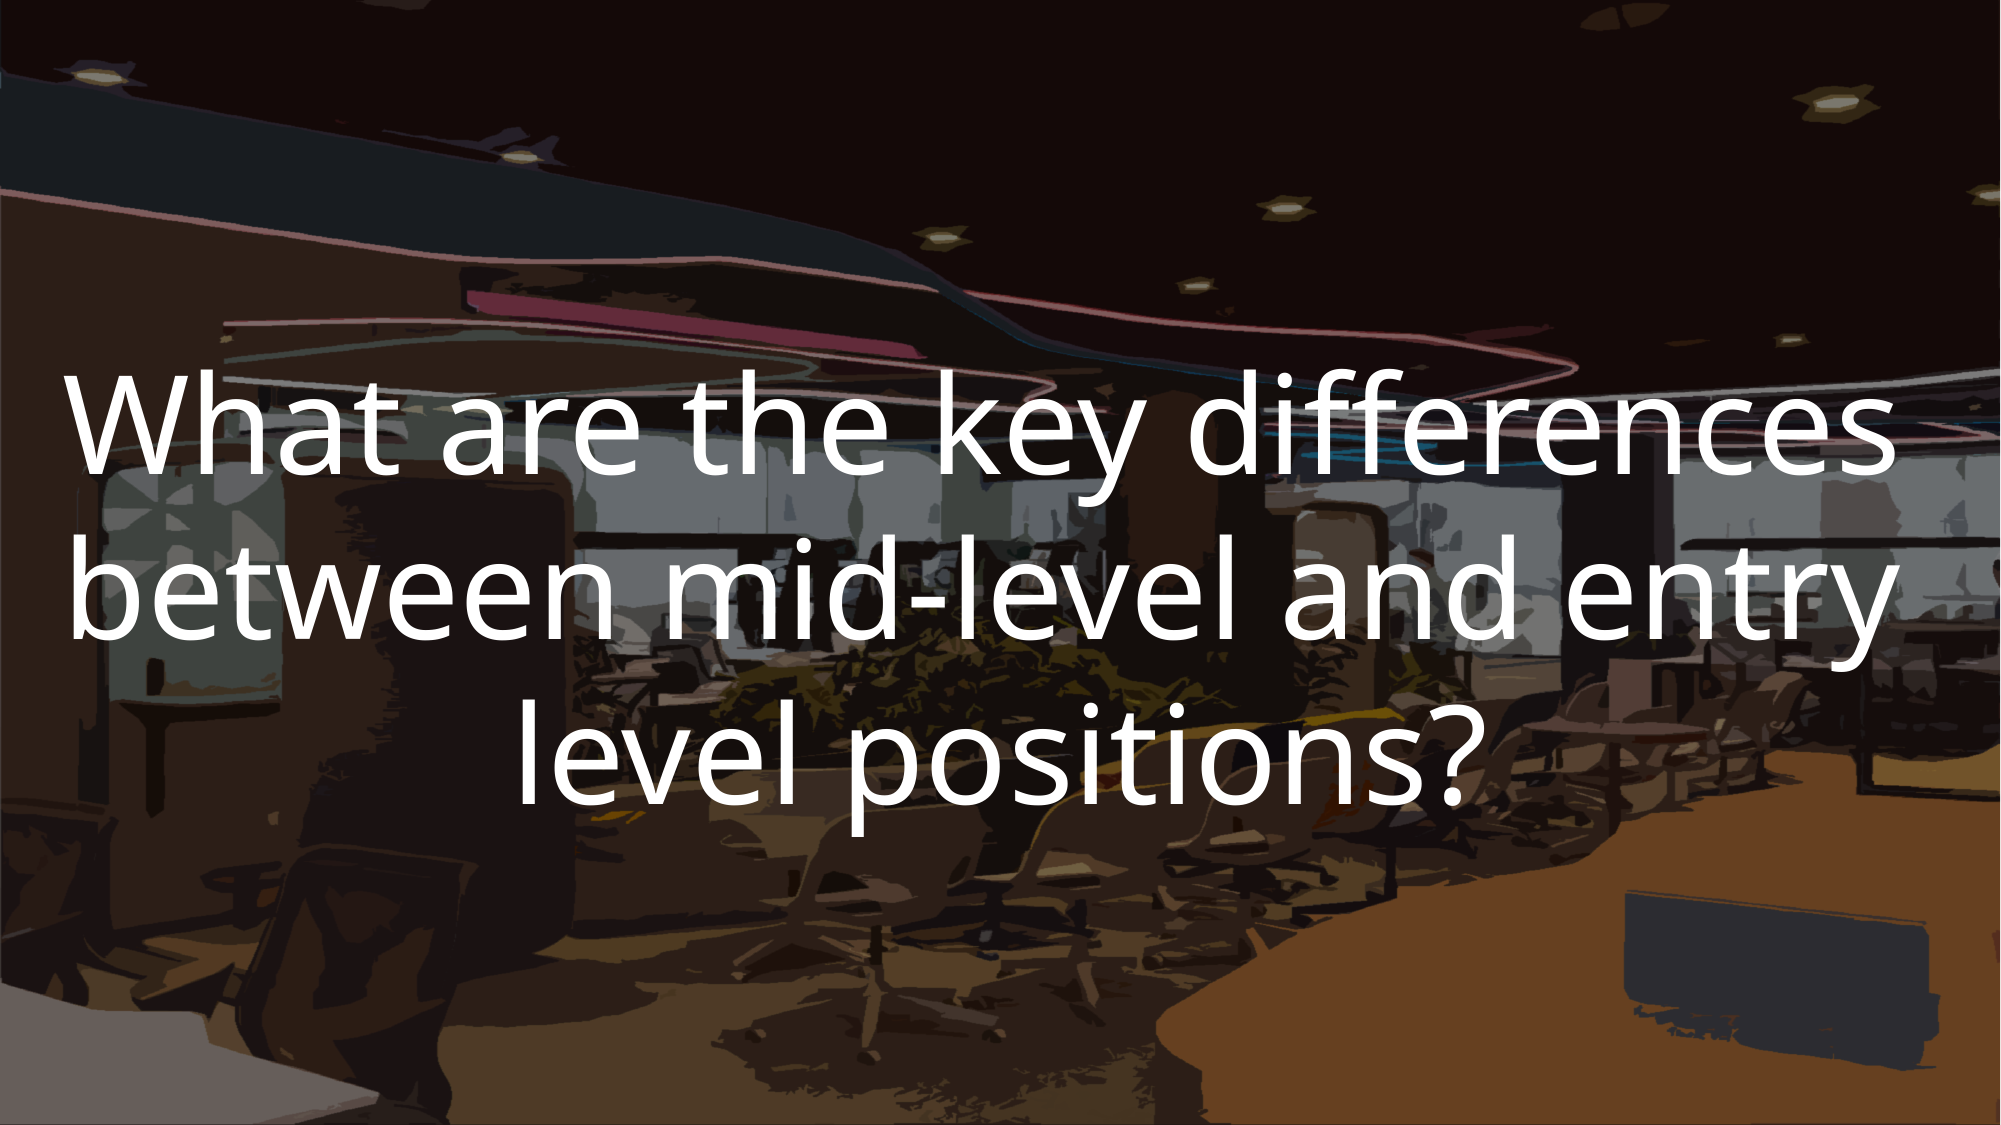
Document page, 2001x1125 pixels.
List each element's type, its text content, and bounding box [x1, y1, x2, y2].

text_box Question Selected What are the key differences between mid-level and entry level positions? What are the emerging skills And technologies in the programming field? What non-tech skills are most frequently needed in programming job descriptions? [0, 340, 2000, 849]
text_box [0, 0, 2000, 340]
text_box [0, 849, 2000, 1125]
